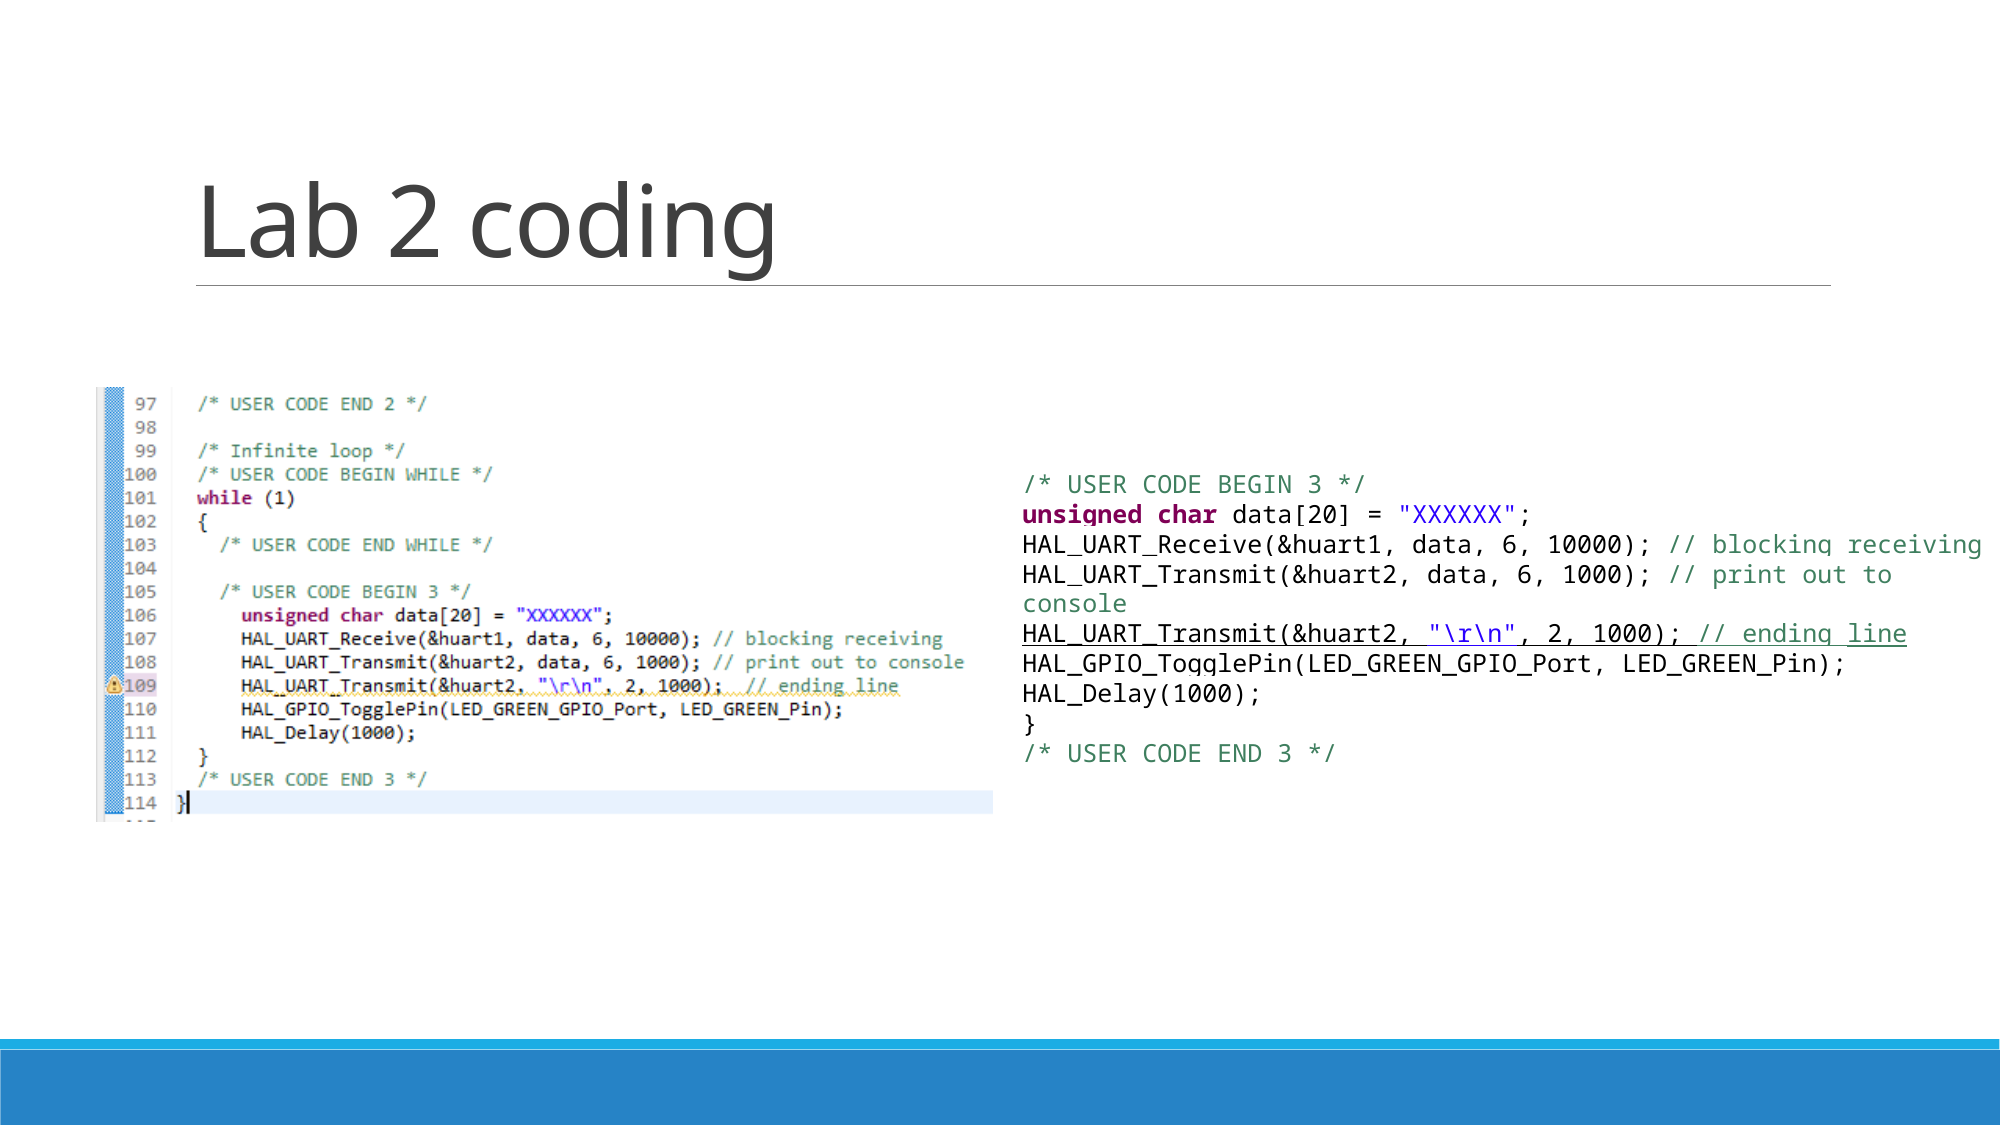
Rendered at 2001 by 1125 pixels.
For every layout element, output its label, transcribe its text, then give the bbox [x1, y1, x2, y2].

text_box /* USER CODE BEGIN 3 */ unsigned char data[20] = "XXXXXX"; HAL_UART_Receive(&huart1, data, 6, 10000); // blocking receiving HAL_UART_Transmit(&huart2, data, 6, 1000); // print out to console HAL_UART_Transmit(&huart2, "\r\n", 2, 1000); // ending line HAL_GPIO_TogglePin(LED_GREEN_GPIO_Port, LED_GREEN_Pin); HAL_Delay(1000); } /* USER CODE END 3 */ [1007, 460, 2000, 775]
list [96, 387, 993, 823]
title Lab 2 coding [180, 47, 1830, 285]
